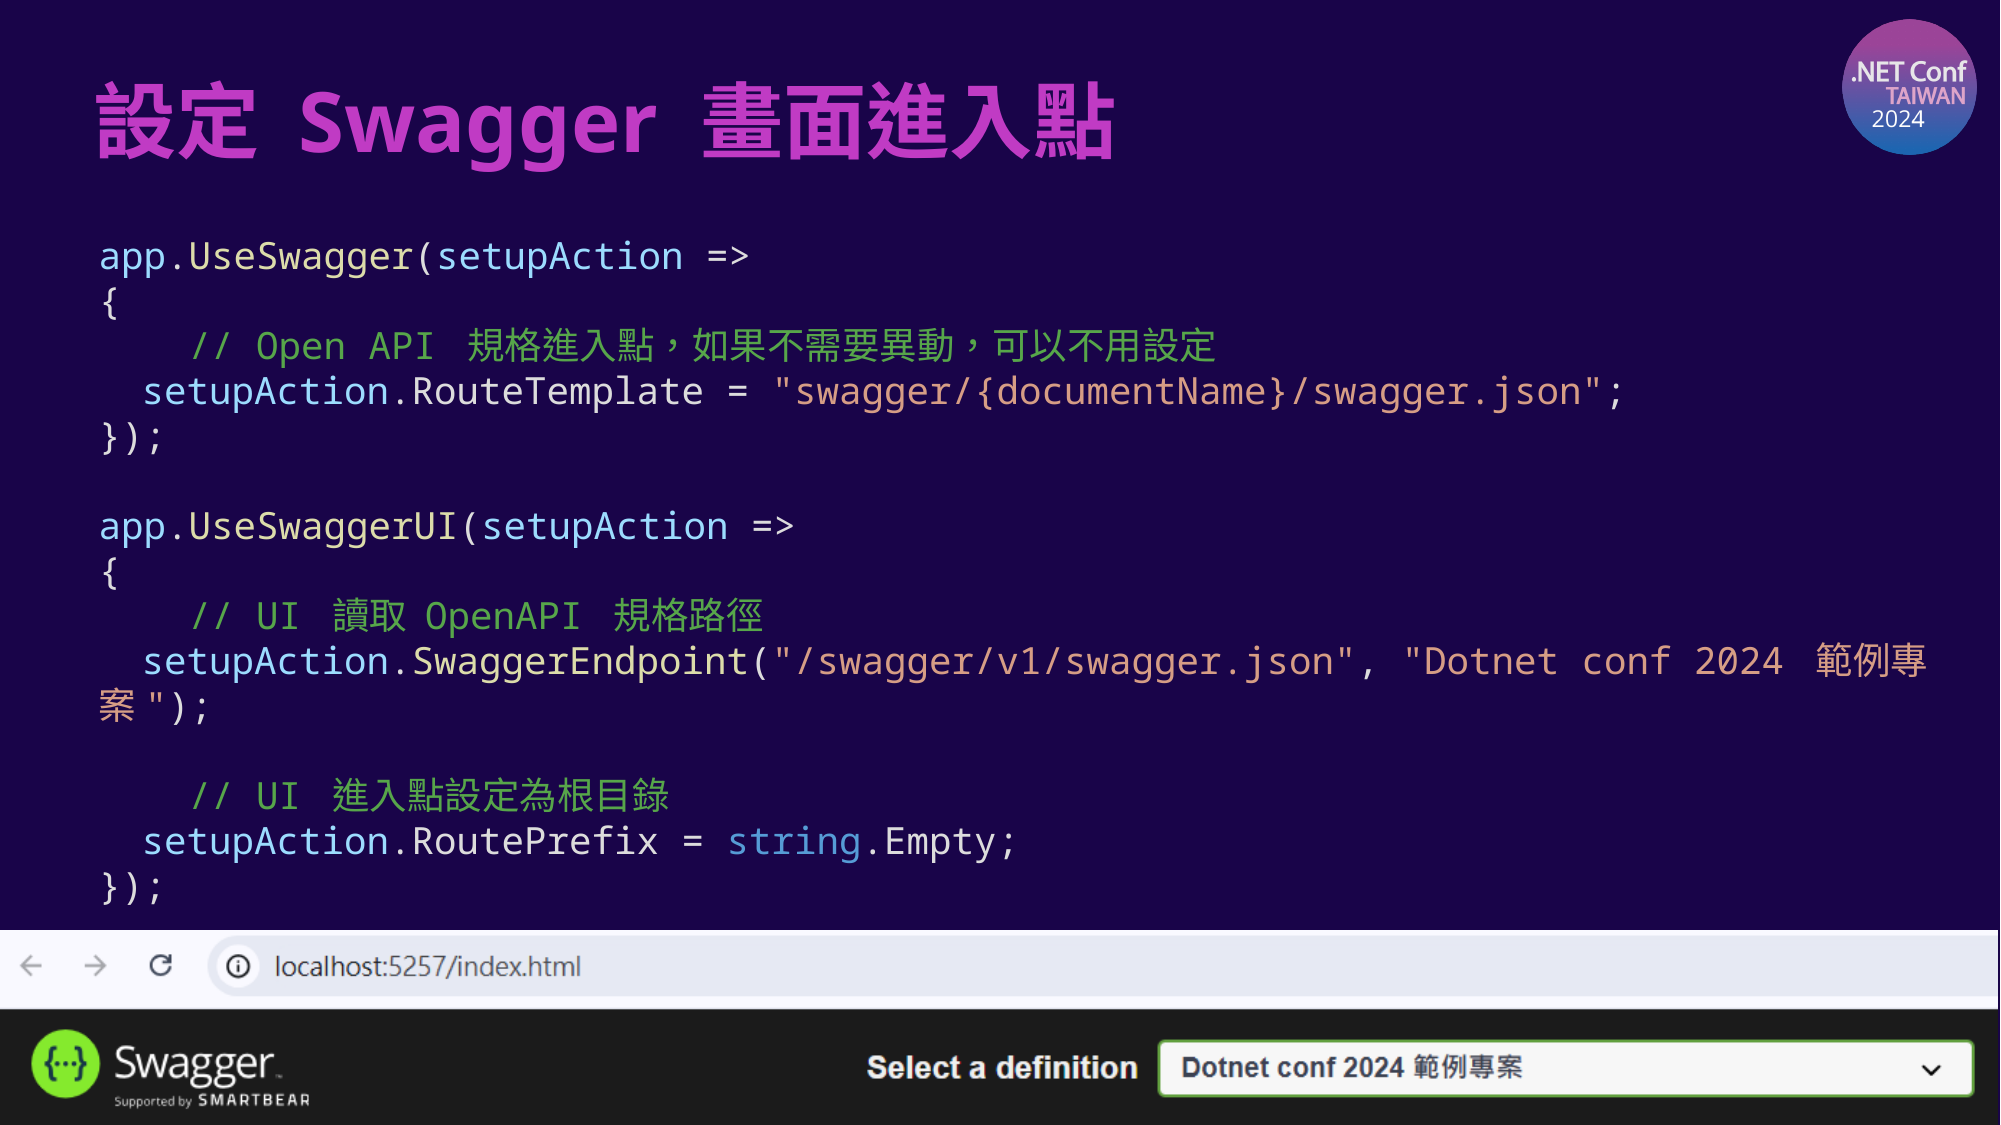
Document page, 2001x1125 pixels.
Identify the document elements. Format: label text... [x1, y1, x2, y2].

text_box app.UseSwagger(setupAction => { // Open API 規格進入點，如果不需要異動，可以不用設定 setupAction.RouteTemplate = "swagger/{documentName}/swagger.json"; }); app.UseSwaggerUI(setupAction => { // UI 讀取 OpenAPI 規格路徑 setupAction.SwaggerEndpoint("/swagger/v1/swagger.json", "Dotnet conf 2024 範例專案"); // UI 進入點設定為根目錄 setupAction.RoutePrefix = string.Empty; }); [83, 224, 1965, 915]
title 設定 Swagger 畫面進入點 [93, 69, 1902, 171]
picture [0, 929, 1998, 1125]
picture [1842, 19, 1977, 155]
